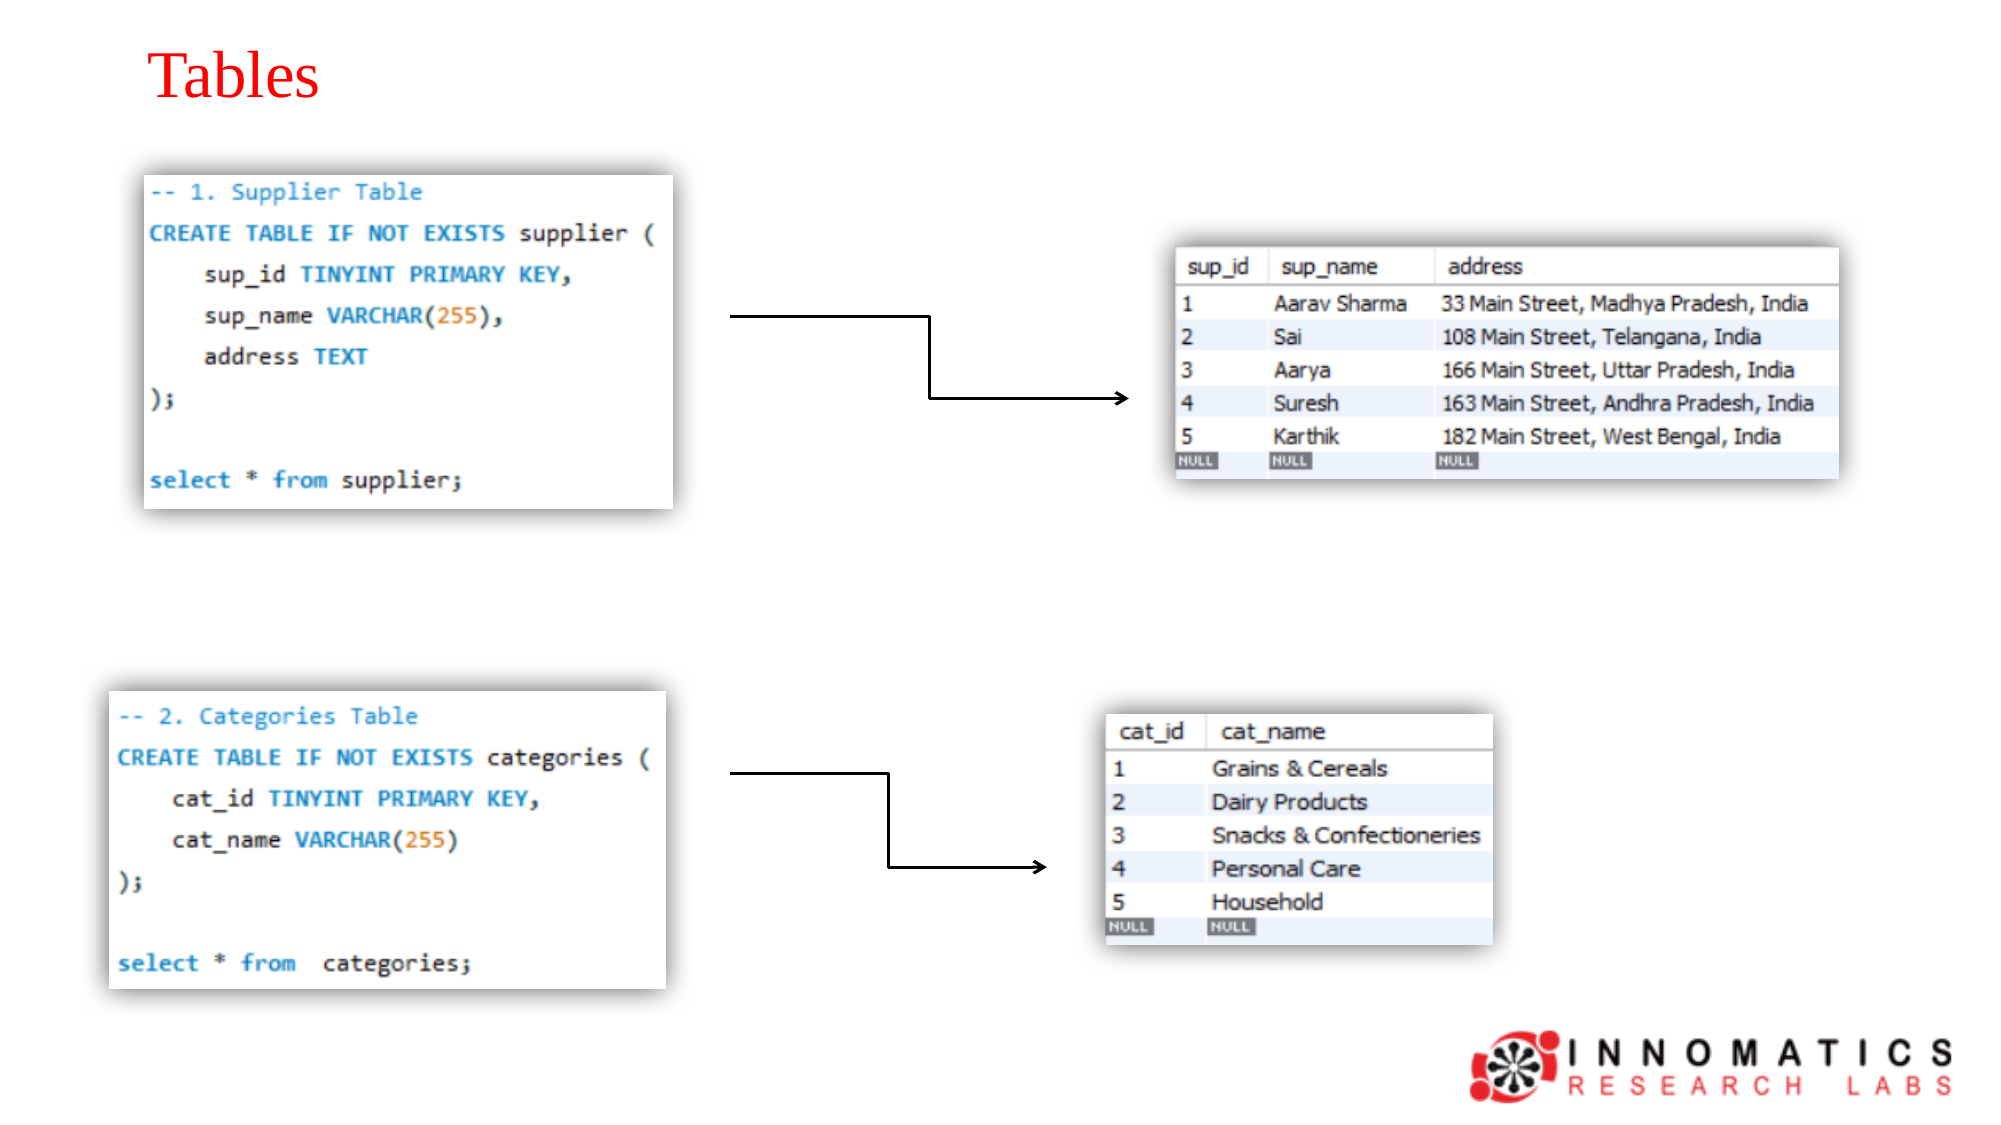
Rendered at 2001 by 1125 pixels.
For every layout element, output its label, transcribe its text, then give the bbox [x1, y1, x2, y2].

picture [1445, 1014, 1975, 1125]
text_box Tables [132, 23, 391, 119]
picture [144, 175, 673, 509]
picture [1175, 245, 1839, 480]
picture [1105, 714, 1493, 945]
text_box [730, 773, 1048, 868]
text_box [730, 316, 1130, 399]
picture [109, 691, 666, 989]
